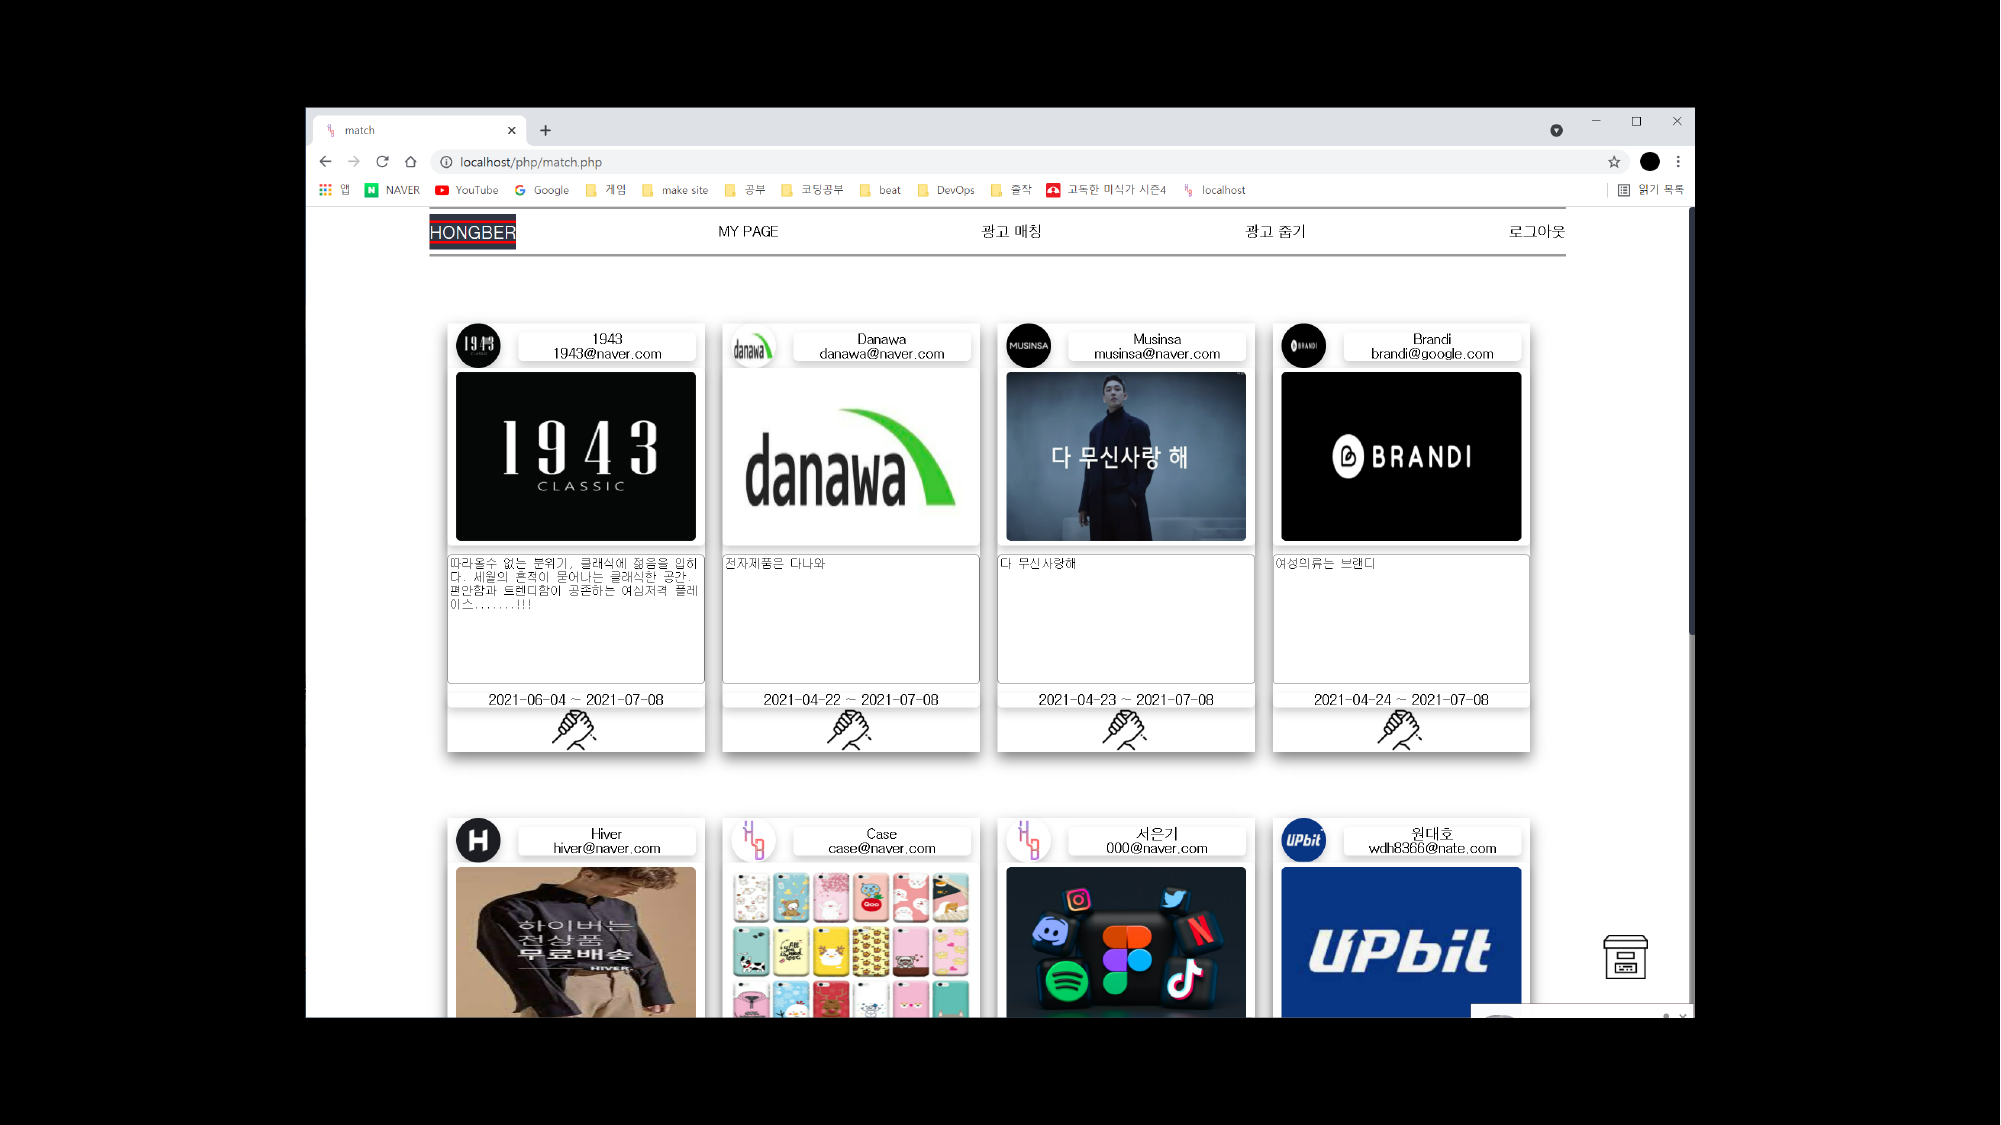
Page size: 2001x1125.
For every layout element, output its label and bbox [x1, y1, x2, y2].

picture [304, 107, 1695, 1018]
